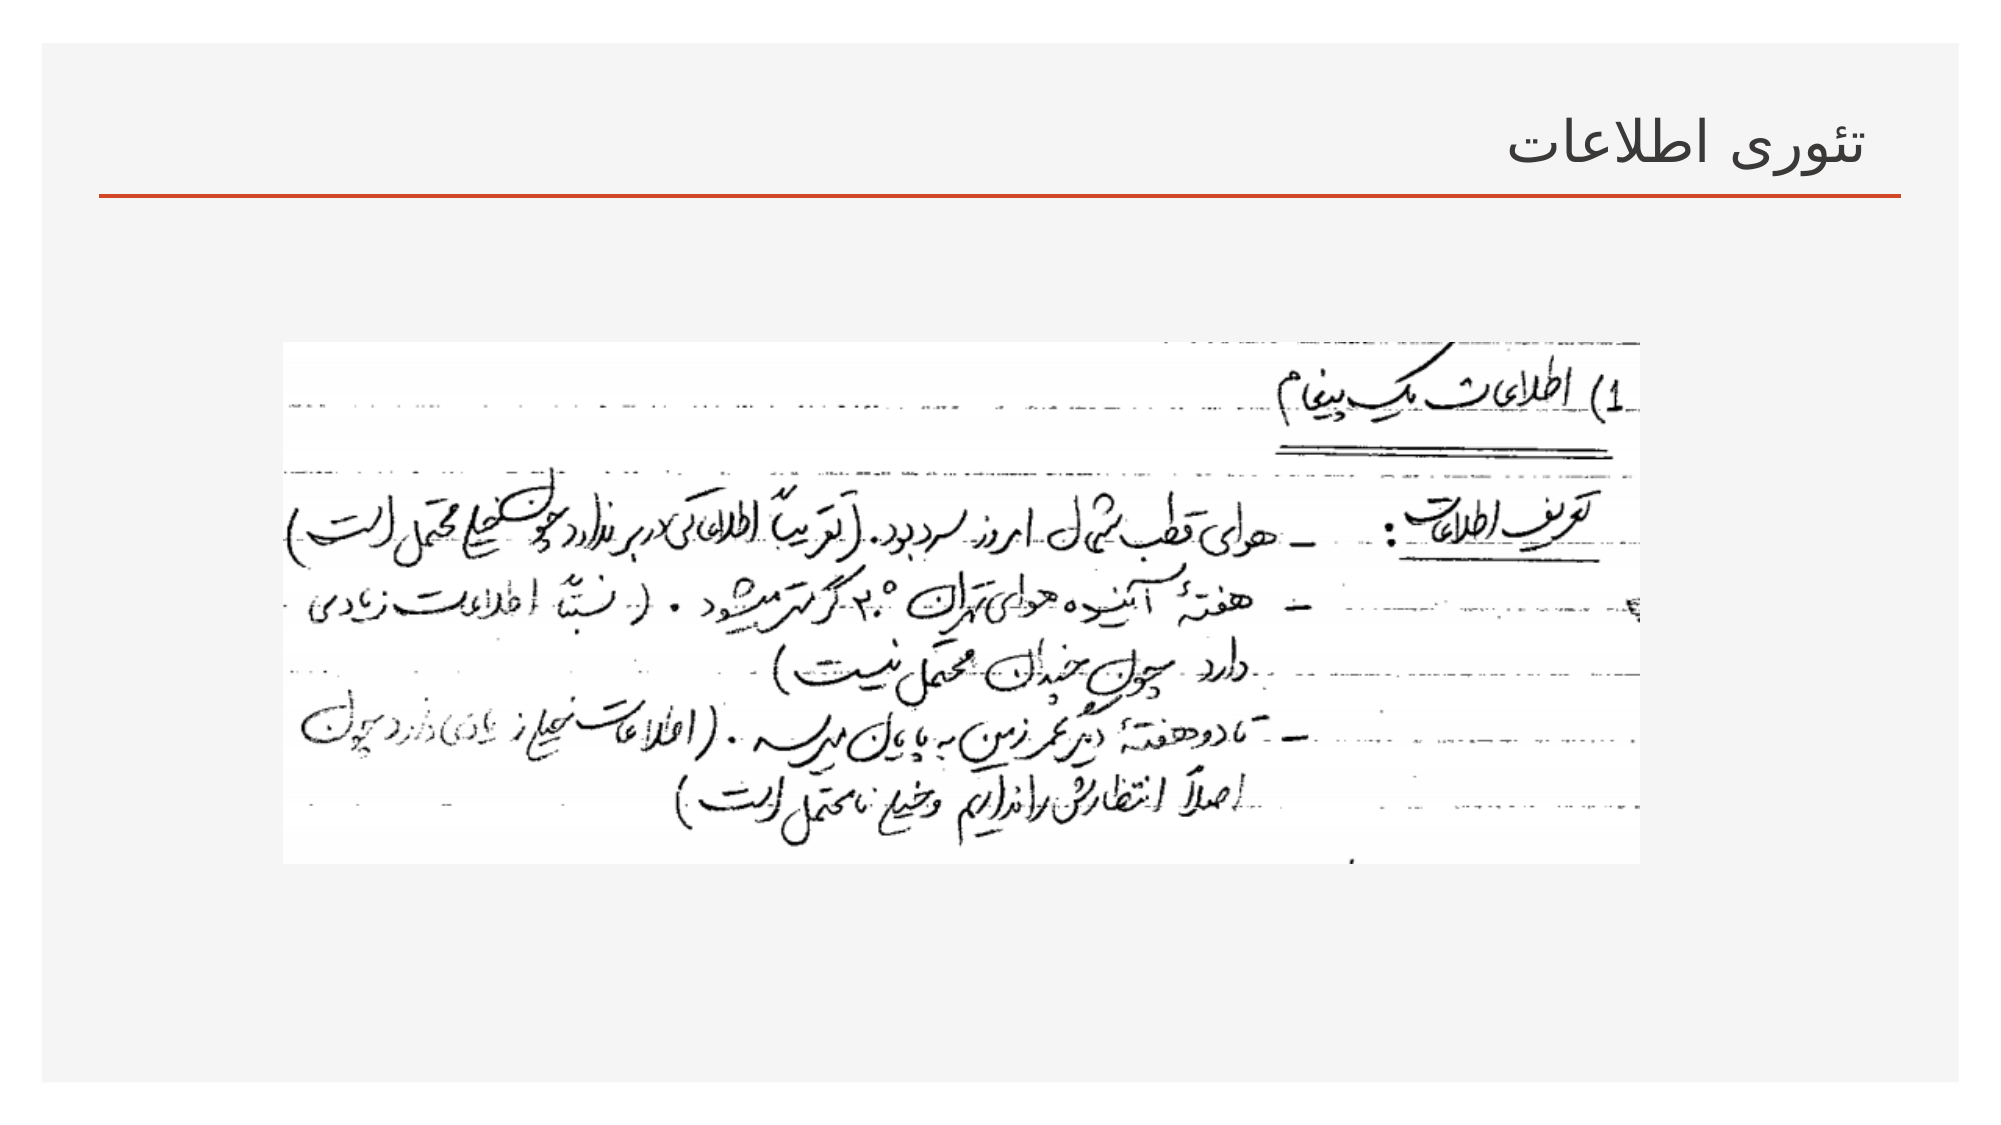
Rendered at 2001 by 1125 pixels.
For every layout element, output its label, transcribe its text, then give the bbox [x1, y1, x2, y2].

title تئوری اطلاعات [754, 77, 1883, 182]
picture [282, 342, 1640, 864]
